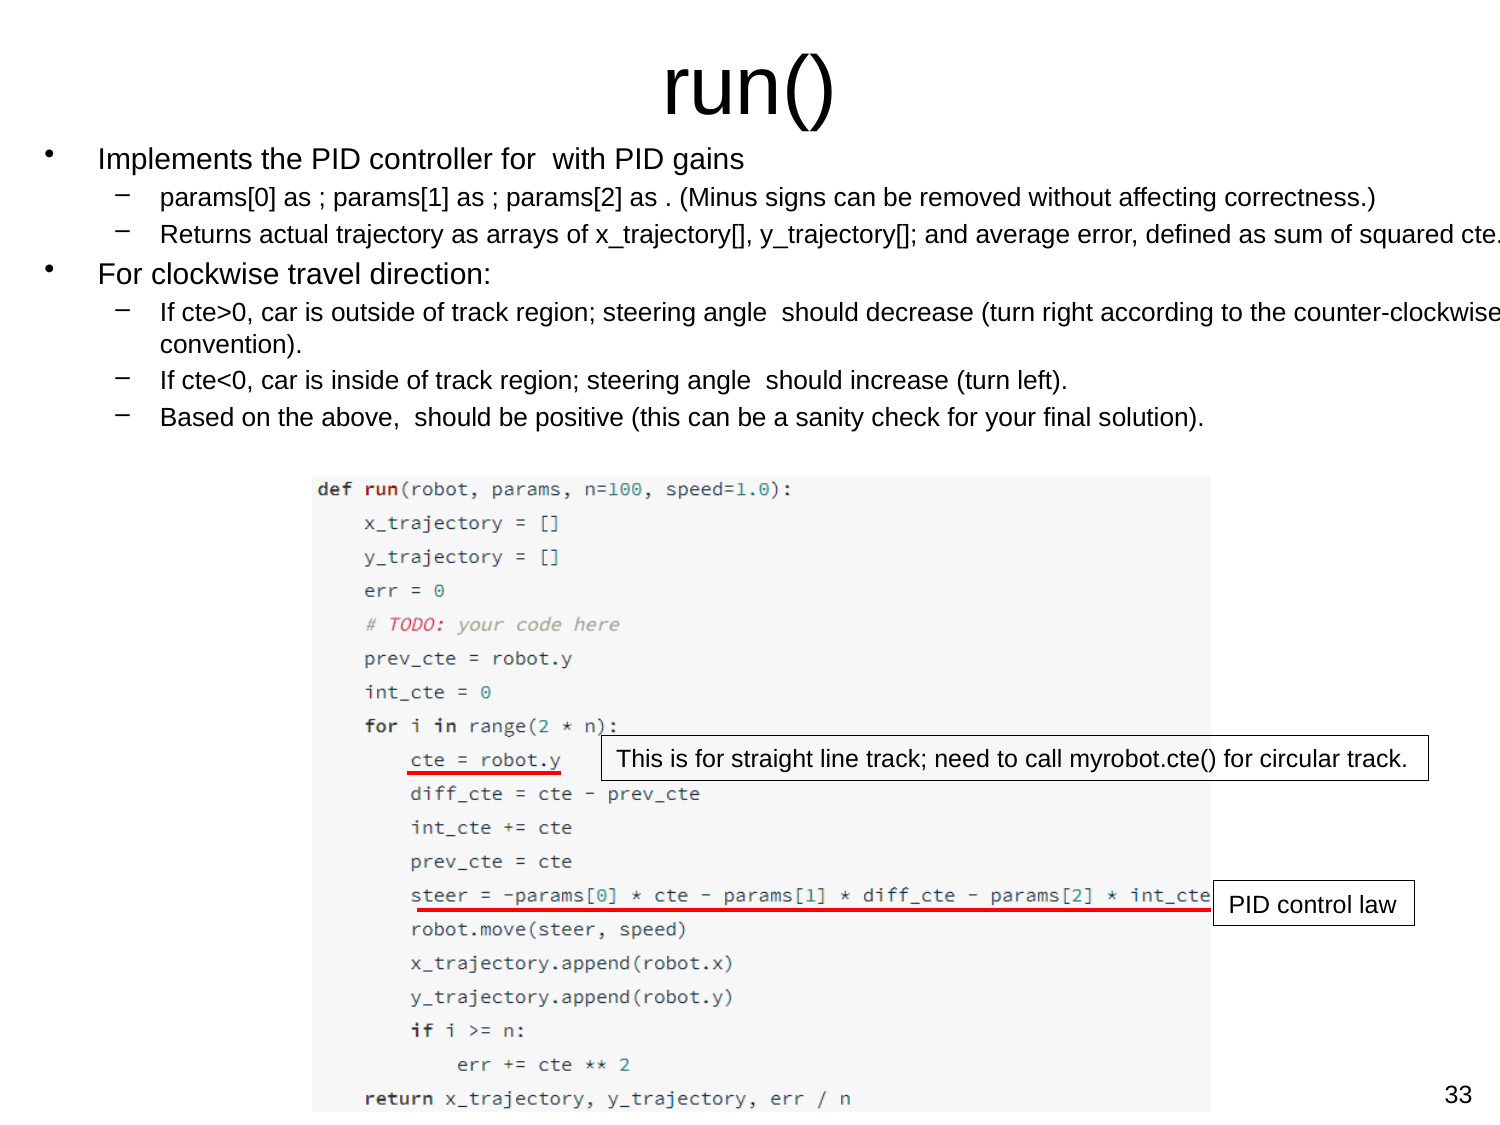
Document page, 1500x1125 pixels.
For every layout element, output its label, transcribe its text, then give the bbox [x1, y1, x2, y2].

title run() [74, 9, 1426, 153]
text_box This is for straight line track; need to call myrobot.cte() for circular track. [1216, 735, 1429, 781]
slide_number 33 [1216, 1070, 1488, 1112]
text_box PID control law [1216, 880, 1415, 926]
picture [312, 476, 1211, 1112]
